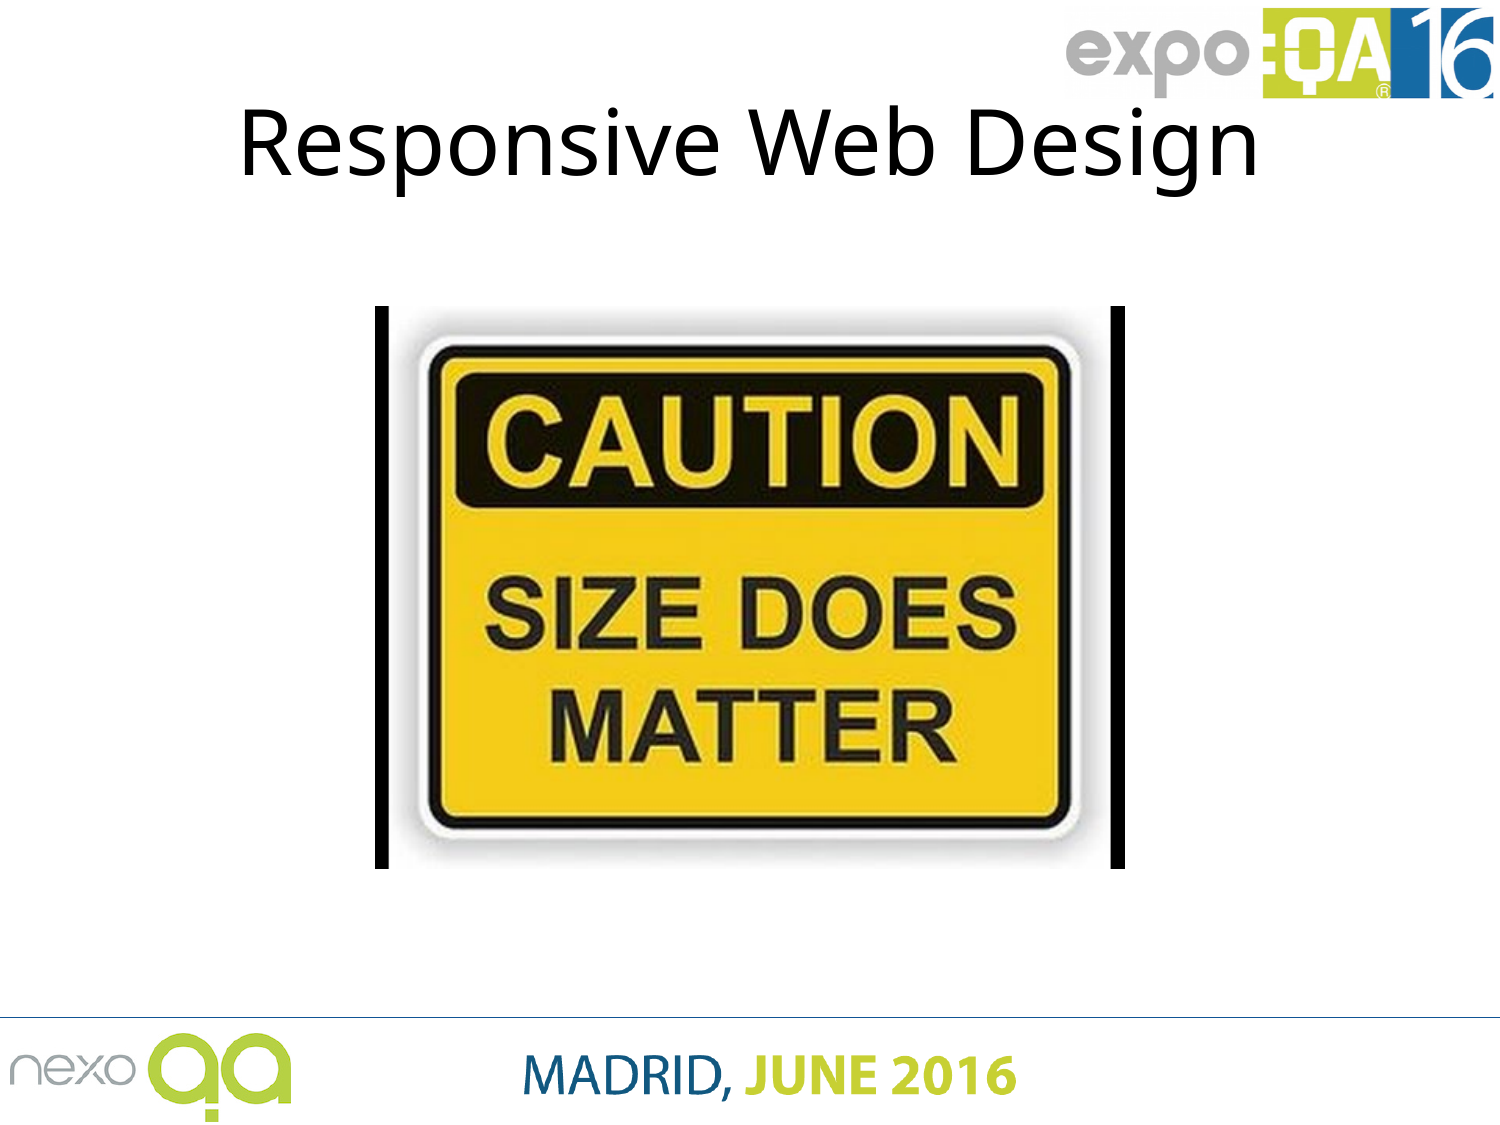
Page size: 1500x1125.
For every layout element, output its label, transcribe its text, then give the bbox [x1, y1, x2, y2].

picture [1064, 6, 1494, 99]
picture [374, 305, 1126, 869]
picture [514, 1046, 1021, 1103]
title Responsive Web Design [75, 45, 1425, 233]
picture [10, 1033, 291, 1122]
